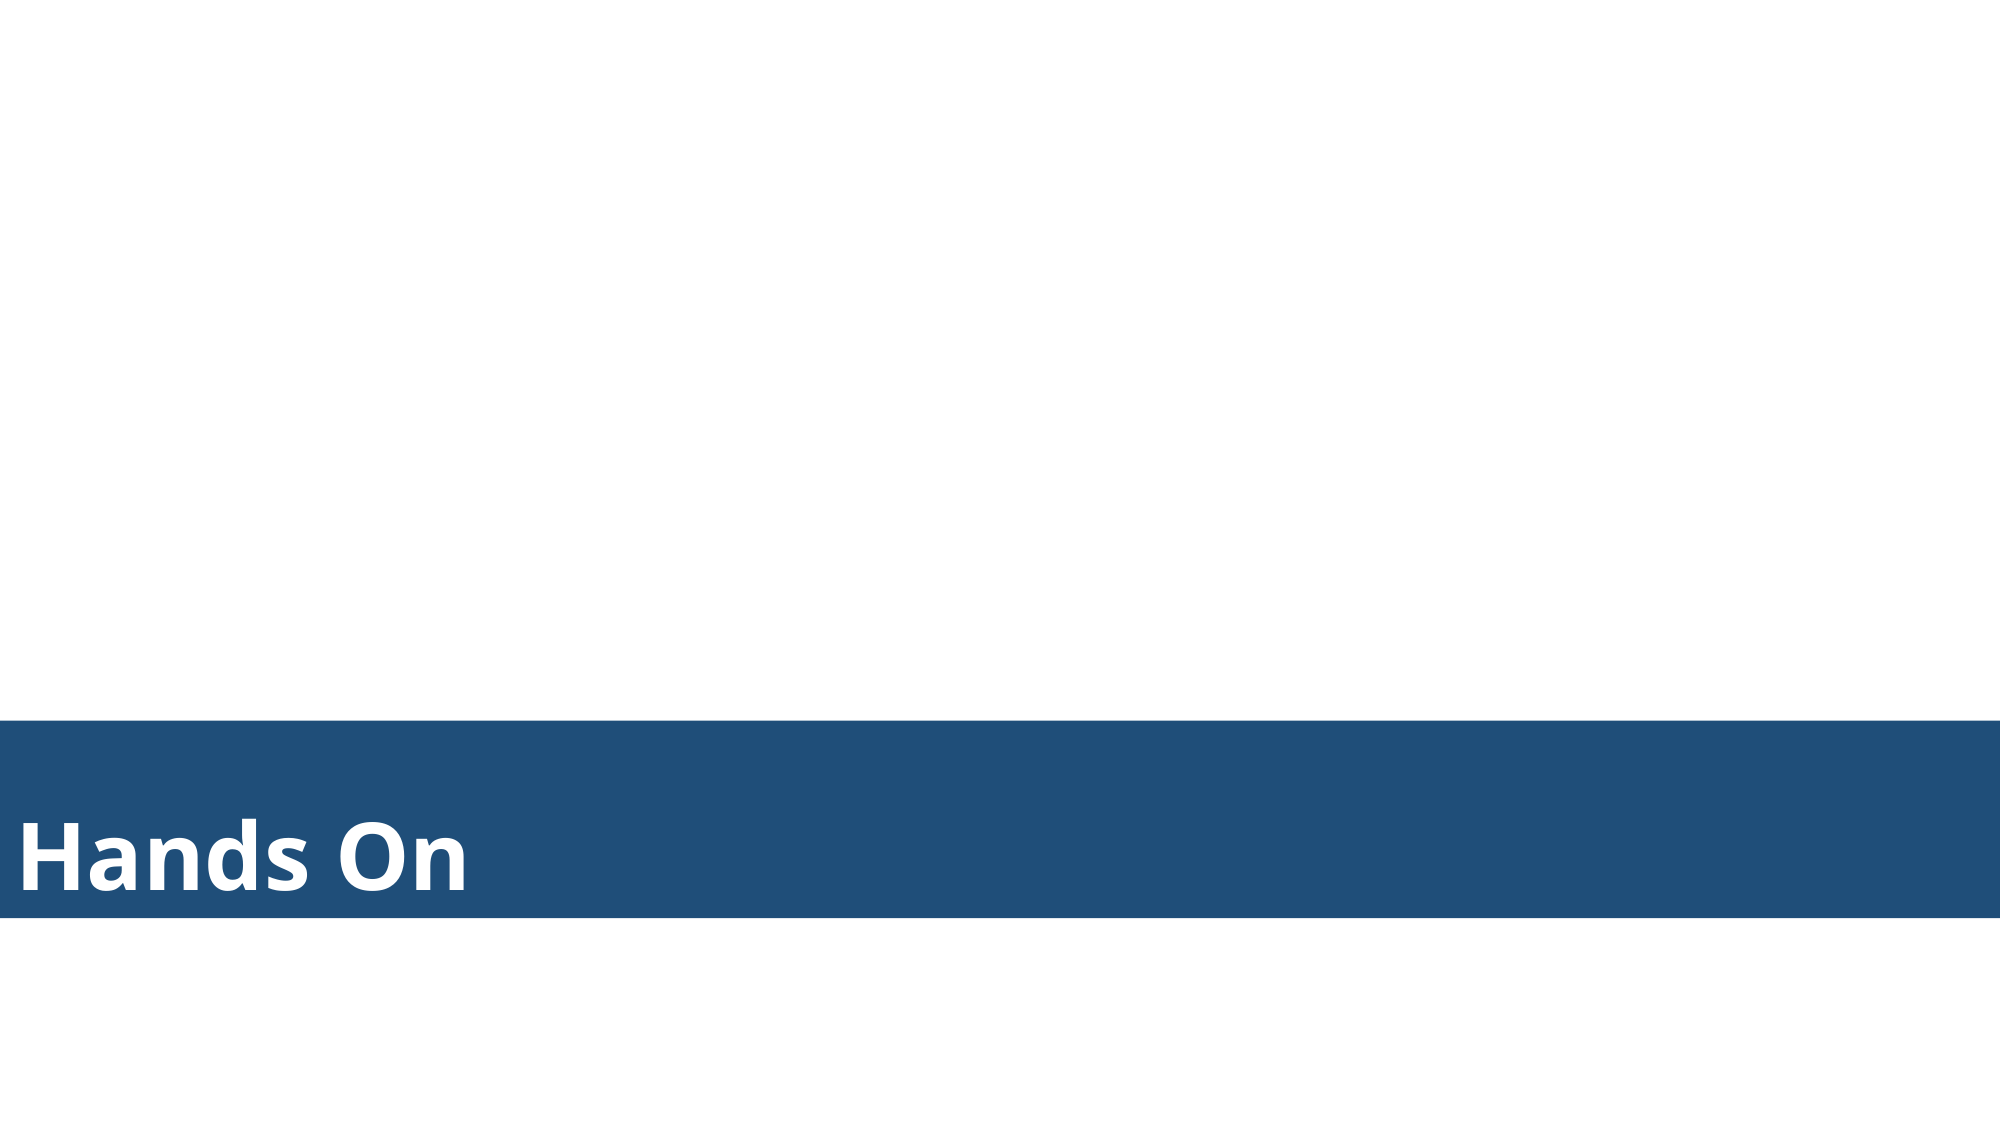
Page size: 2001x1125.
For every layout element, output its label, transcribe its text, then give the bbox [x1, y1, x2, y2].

title Hands On [0, 720, 2000, 919]
